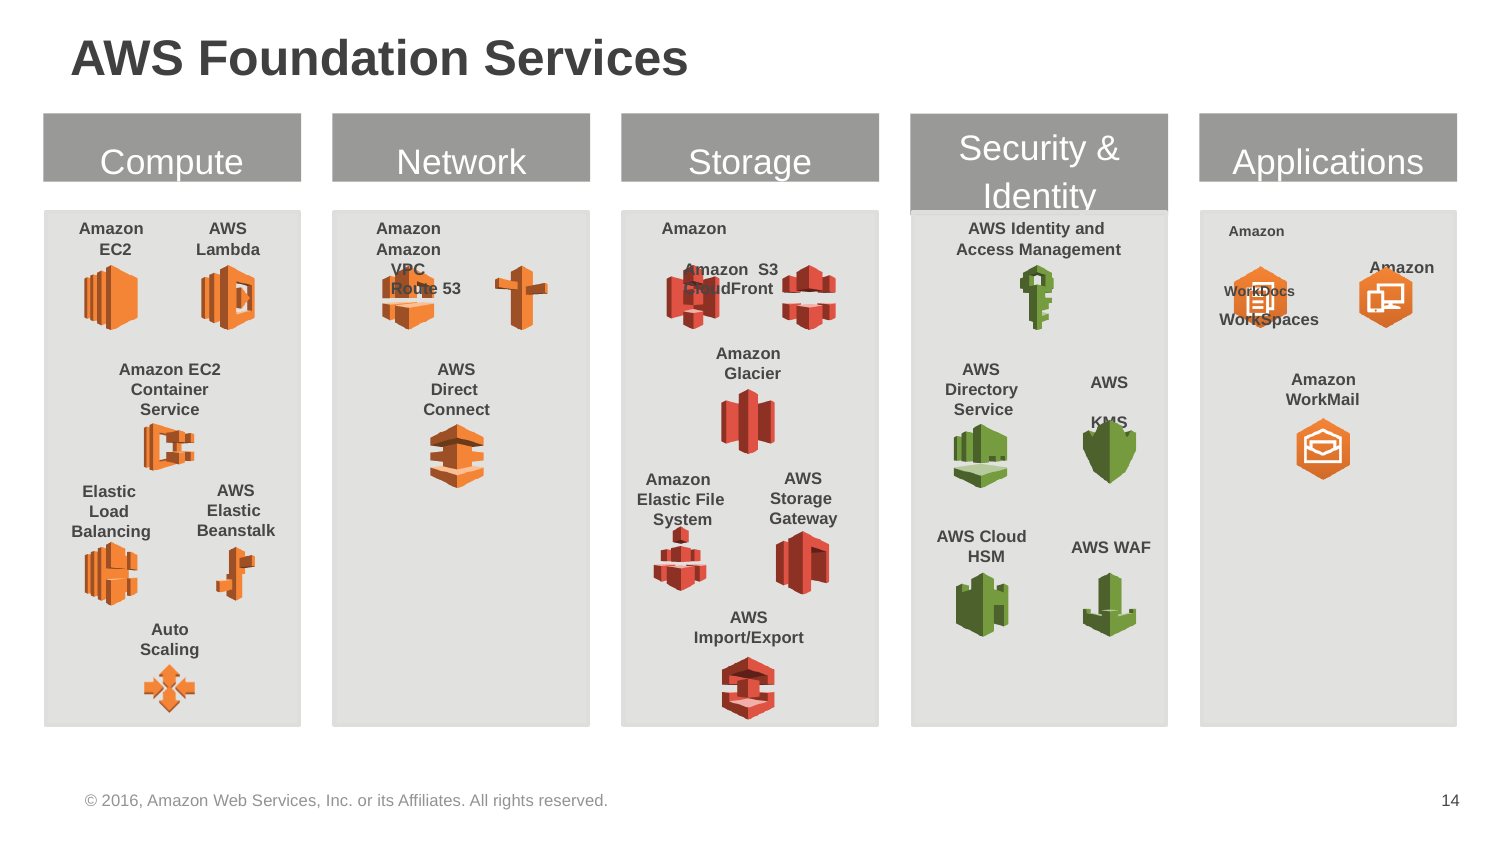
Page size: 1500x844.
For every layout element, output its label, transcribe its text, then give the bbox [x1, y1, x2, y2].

text_box Applications [1199, 113, 1458, 182]
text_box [1201, 211, 1456, 726]
slide_number ‹#› [1426, 789, 1467, 844]
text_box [721, 530, 830, 721]
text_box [1082, 418, 1137, 637]
text_box Storage [621, 113, 880, 182]
text_box Security & Identity [910, 113, 1169, 214]
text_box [912, 211, 1167, 726]
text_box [1296, 266, 1413, 480]
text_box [45, 211, 300, 726]
title AWS Foundation Services [68, 23, 692, 167]
text_box Network [332, 167, 591, 182]
text_box Compute [43, 113, 302, 182]
footer © 2016, Amazon Web Services, Inc. or its Affiliates. All rights reserved. [82, 789, 613, 844]
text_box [334, 211, 589, 726]
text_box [623, 211, 878, 726]
